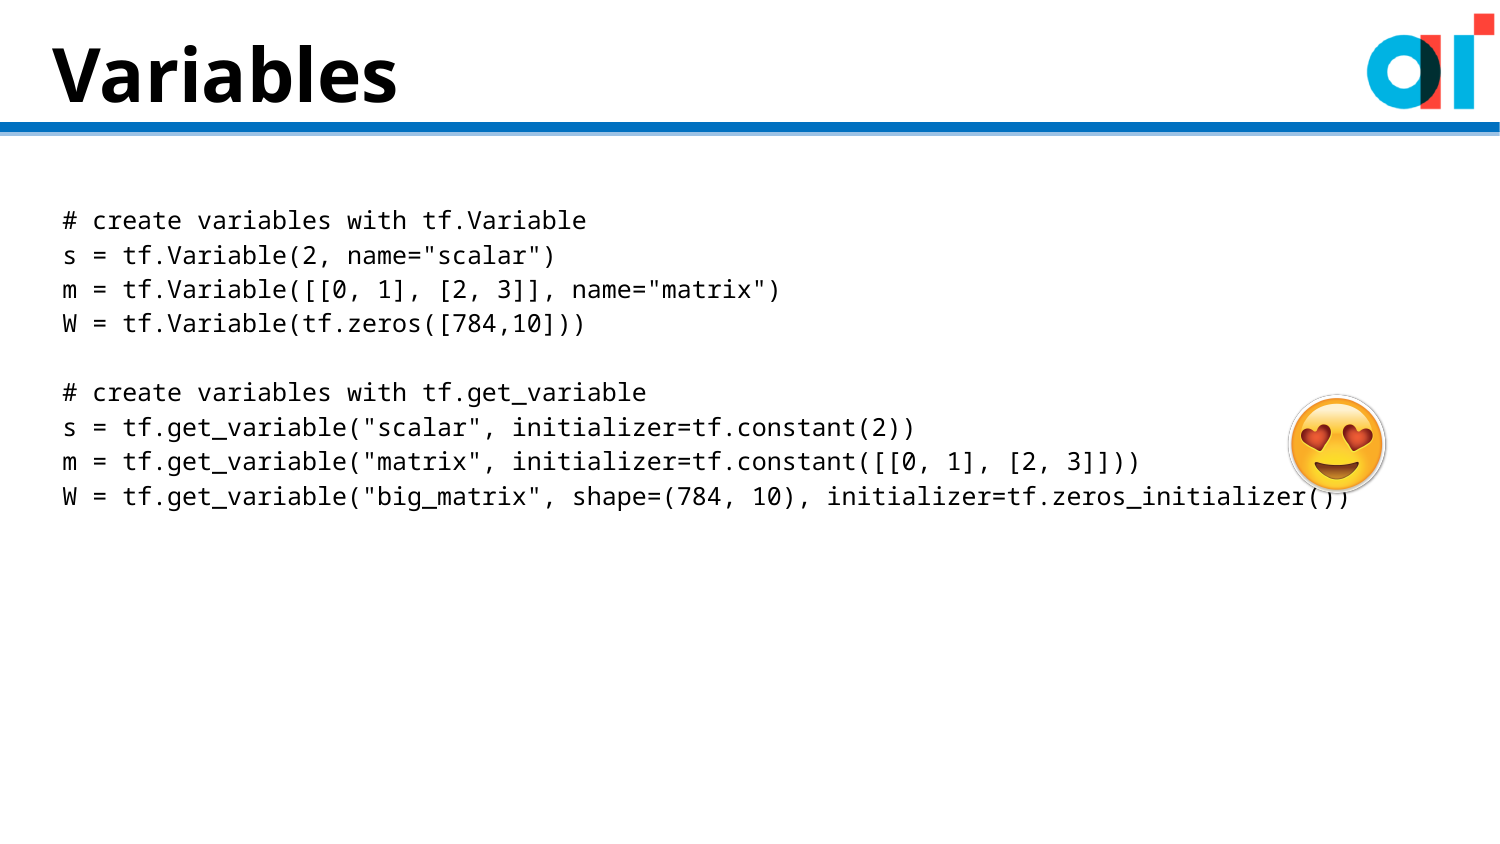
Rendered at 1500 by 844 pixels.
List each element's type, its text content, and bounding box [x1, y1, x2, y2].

picture [1355, 0, 1500, 121]
list # create variables with tf.Variable s = tf.Variable(2, name="scalar") m = tf.Variable([[0, 1], [2, 3]], name="matrix") W = tf.Variable(tf.zeros([784,10])) # create variables with tf.get_variable s = tf.get_variable("scalar", initializer=tf.constant(2)) m = tf.get_variable("matrix", initializer=tf.constant([[0, 1], [2, 3]])) W = tf.get_variable("big_matrix", shape=(784, 10), initializer=tf.zeros_initializer()) [51, 189, 1449, 750]
title Variables [41, 21, 1439, 125]
picture [1282, 391, 1391, 499]
